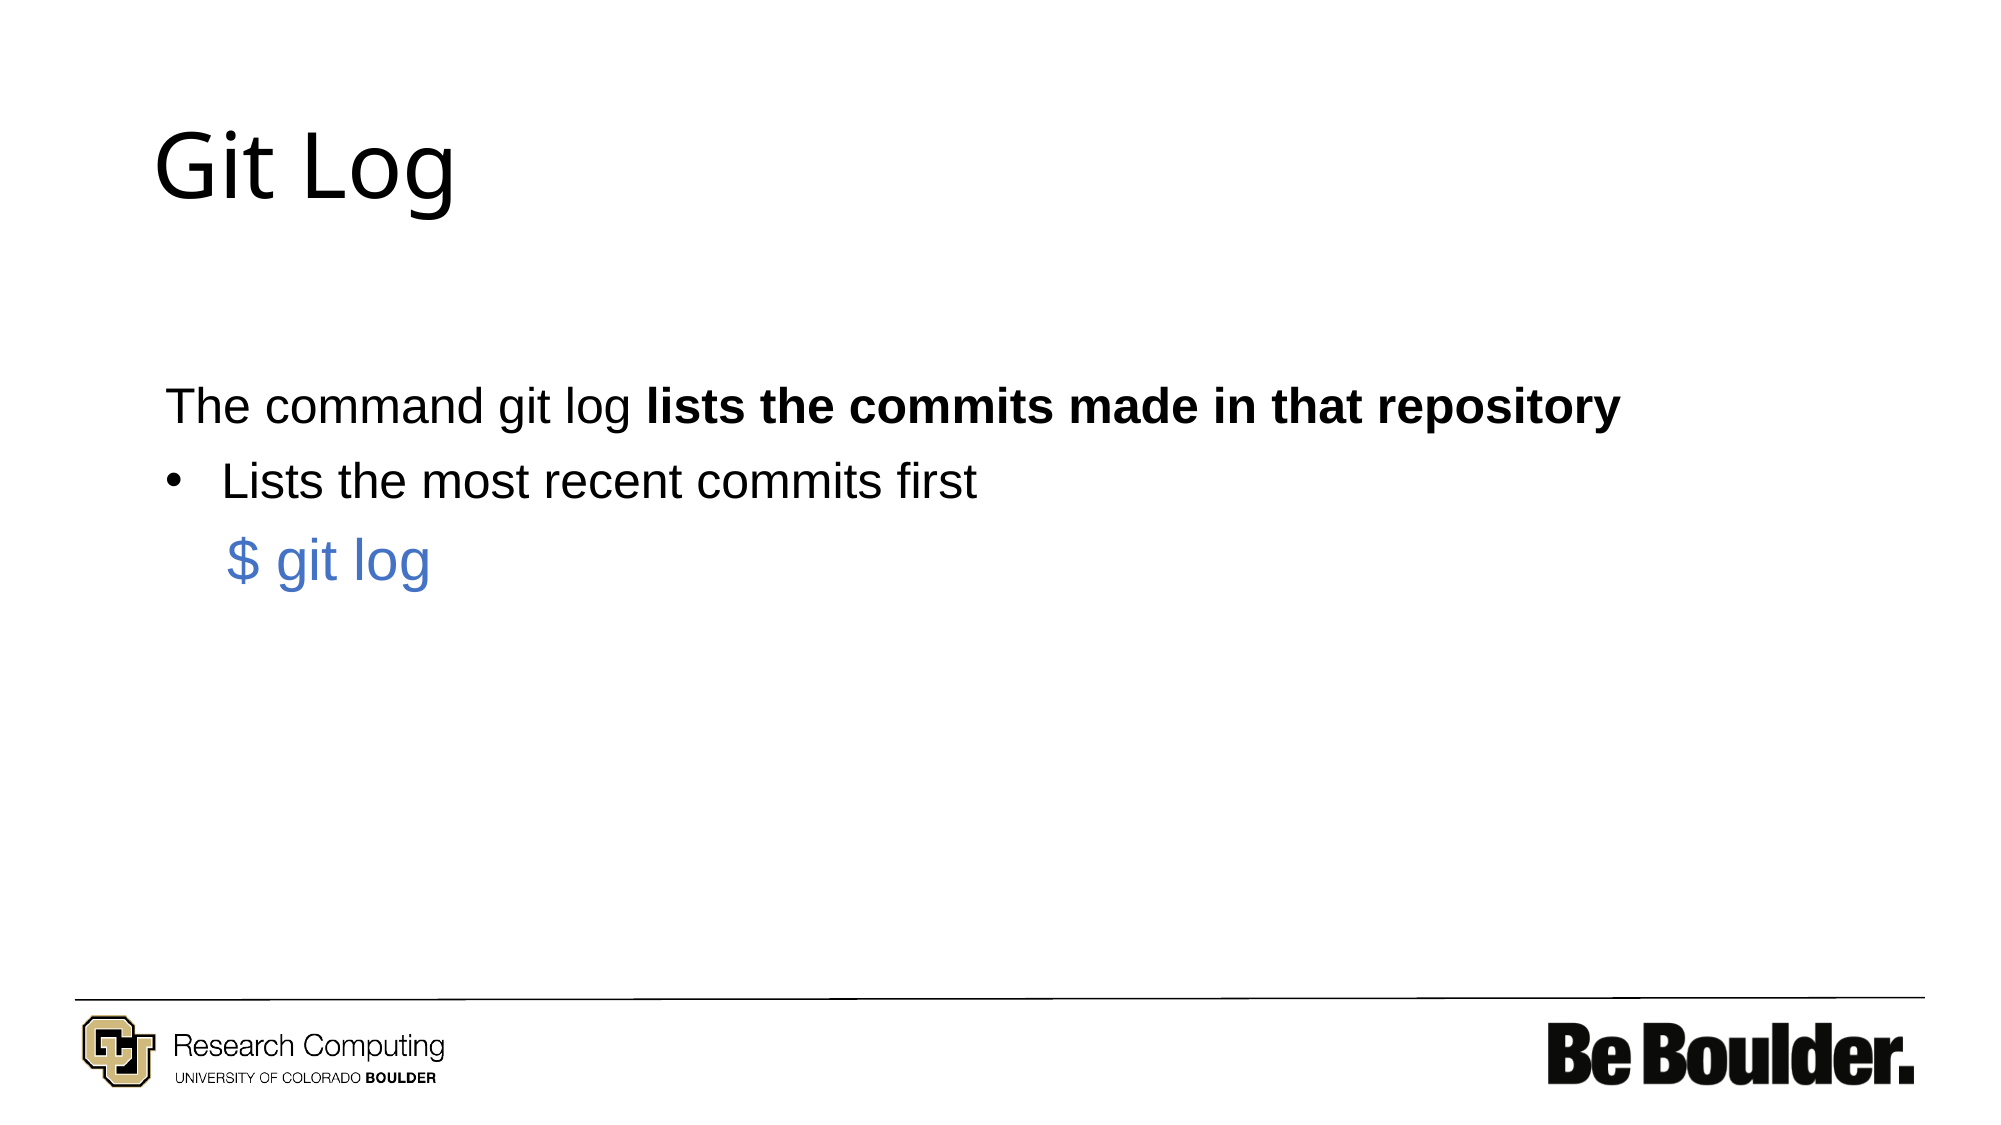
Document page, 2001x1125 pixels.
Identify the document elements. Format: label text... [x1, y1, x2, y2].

list The command git log lists the commits made in that repository Lists the most recent commits first $ git log [137, 372, 1863, 753]
picture [1524, 1015, 1938, 1088]
title Git Log [137, 59, 1863, 278]
picture [81, 1015, 444, 1088]
